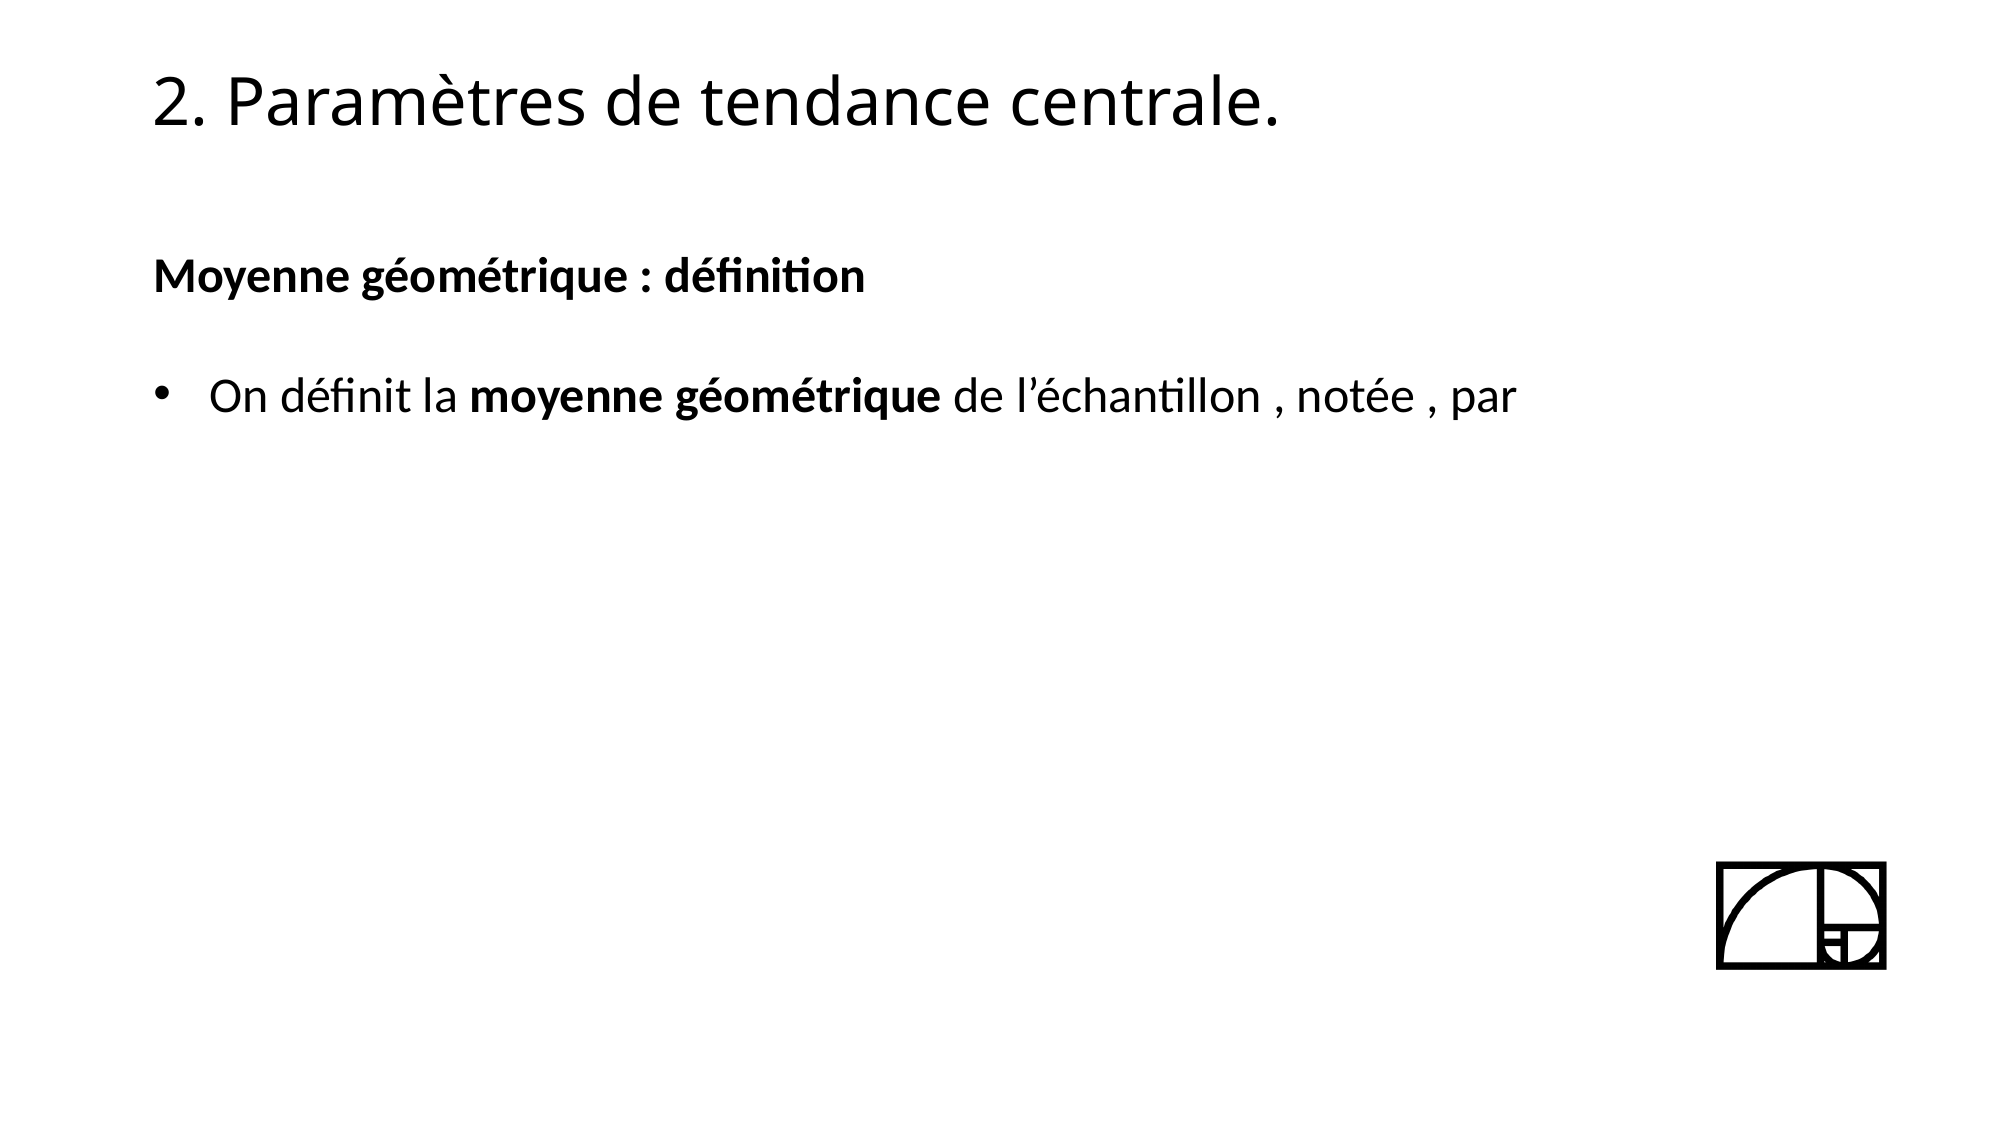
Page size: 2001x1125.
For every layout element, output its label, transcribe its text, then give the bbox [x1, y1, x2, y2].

text_box 2. Paramètres de tendance centrale. [137, 59, 1863, 155]
picture [1712, 826, 1890, 1004]
